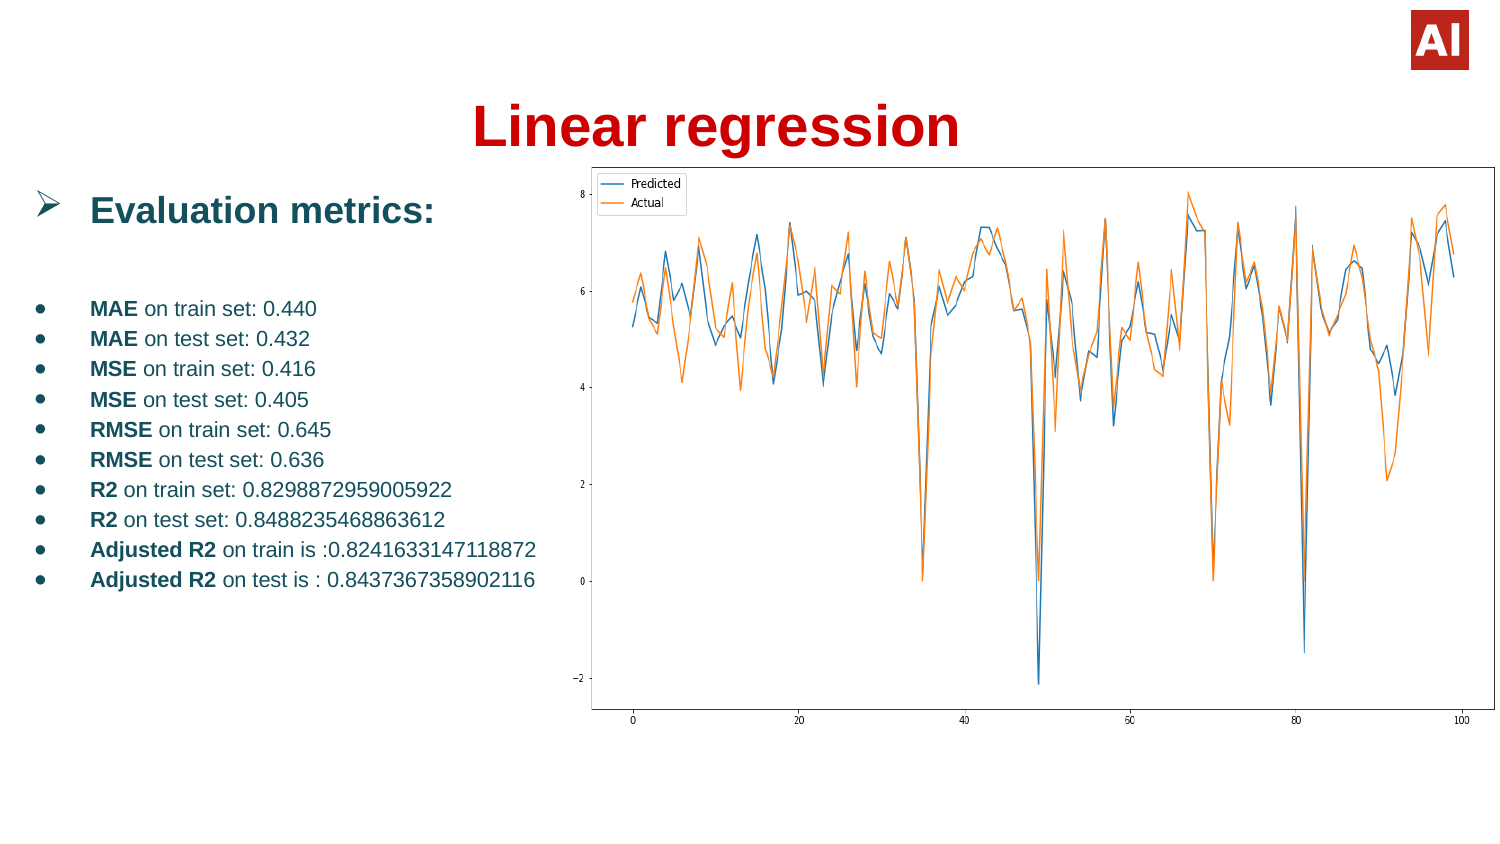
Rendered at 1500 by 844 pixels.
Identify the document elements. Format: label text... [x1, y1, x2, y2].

picture [1411, 10, 1469, 70]
title Linear regression [51, 72, 1449, 167]
picture [564, 160, 1500, 732]
list Evaluation metrics: MAE on train set: 0.440 MAE on test set: 0.432 MSE on train set: 0.416 MSE on test set: 0.405 RMSE on train set: 0.645 RMSE on test set: 0.636 R2 on train set: 0.8298872959005922 R2 on test set: 0.8488235468863612 Adjusted R2 on train is :0.8241633147118872 Adjusted R2 on test is : 0.8437367358902116 [0, 163, 557, 726]
